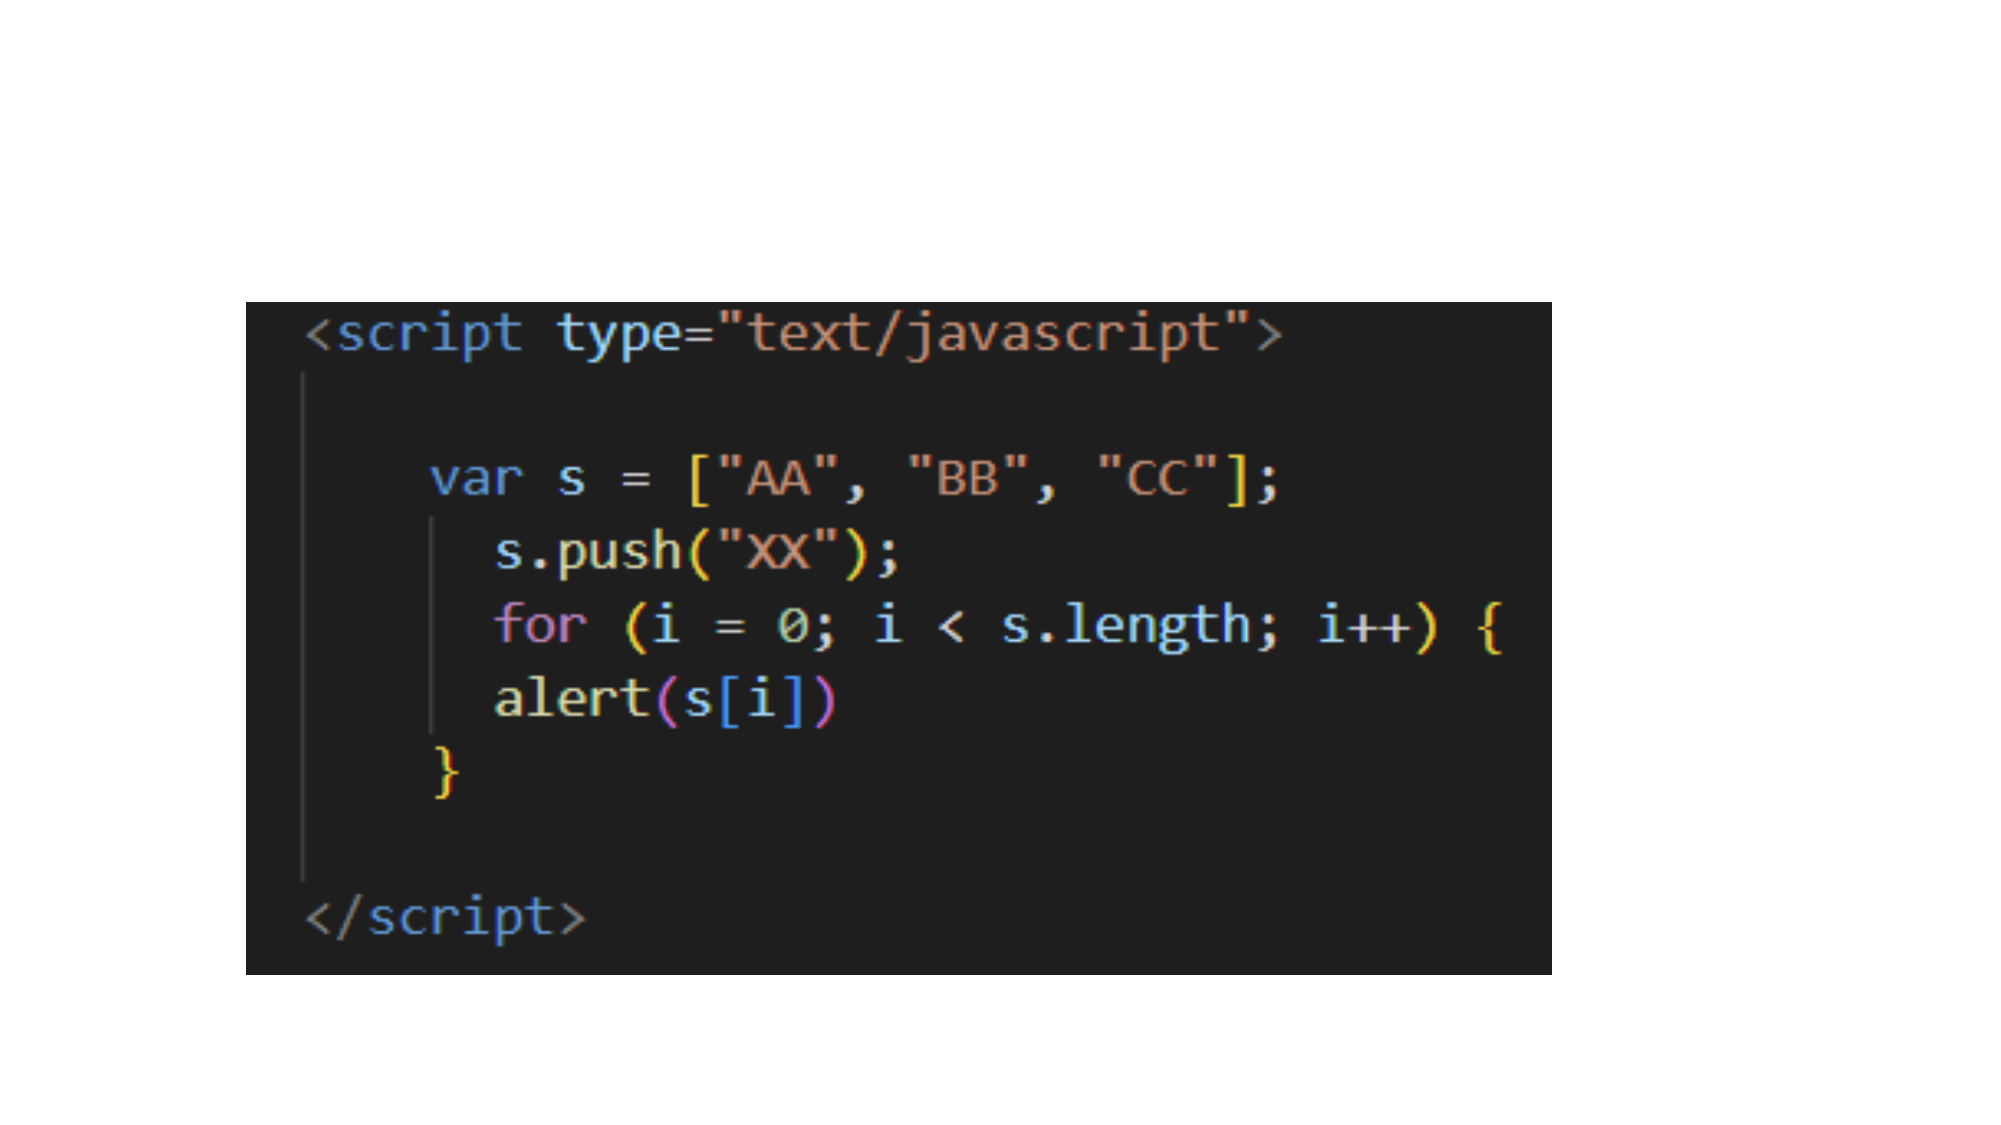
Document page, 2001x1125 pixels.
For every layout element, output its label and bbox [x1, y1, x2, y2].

list [246, 302, 1552, 975]
